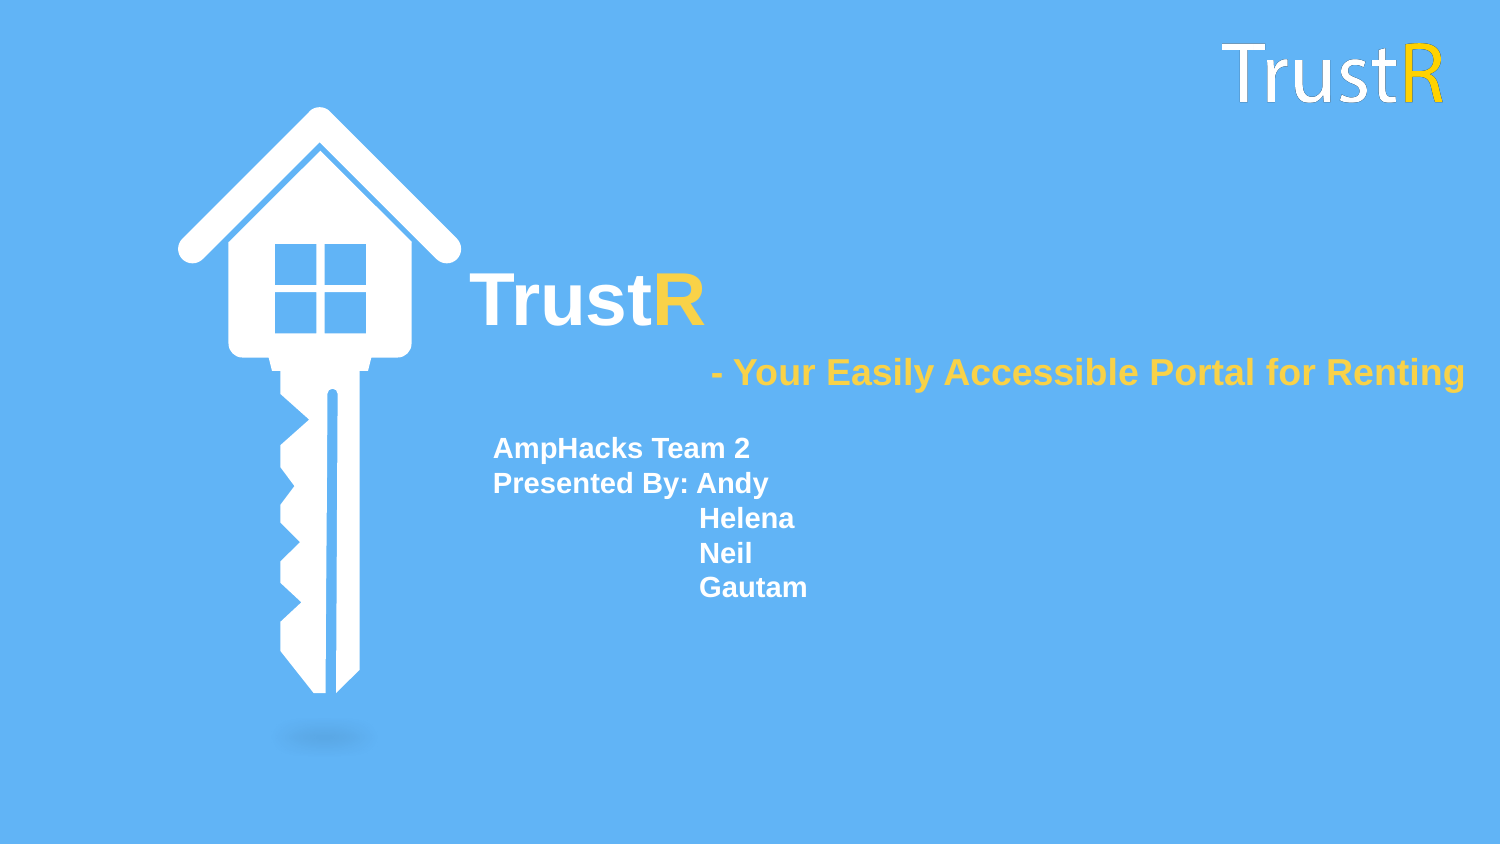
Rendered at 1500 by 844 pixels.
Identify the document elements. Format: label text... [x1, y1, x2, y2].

list AmpHacks Team 2 Presented By: Andy Helena Neil Gautam [478, 469, 1353, 564]
list TrustR - Your Easily Accessible Portal for Renting [454, 221, 1500, 424]
picture [1222, 42, 1444, 103]
